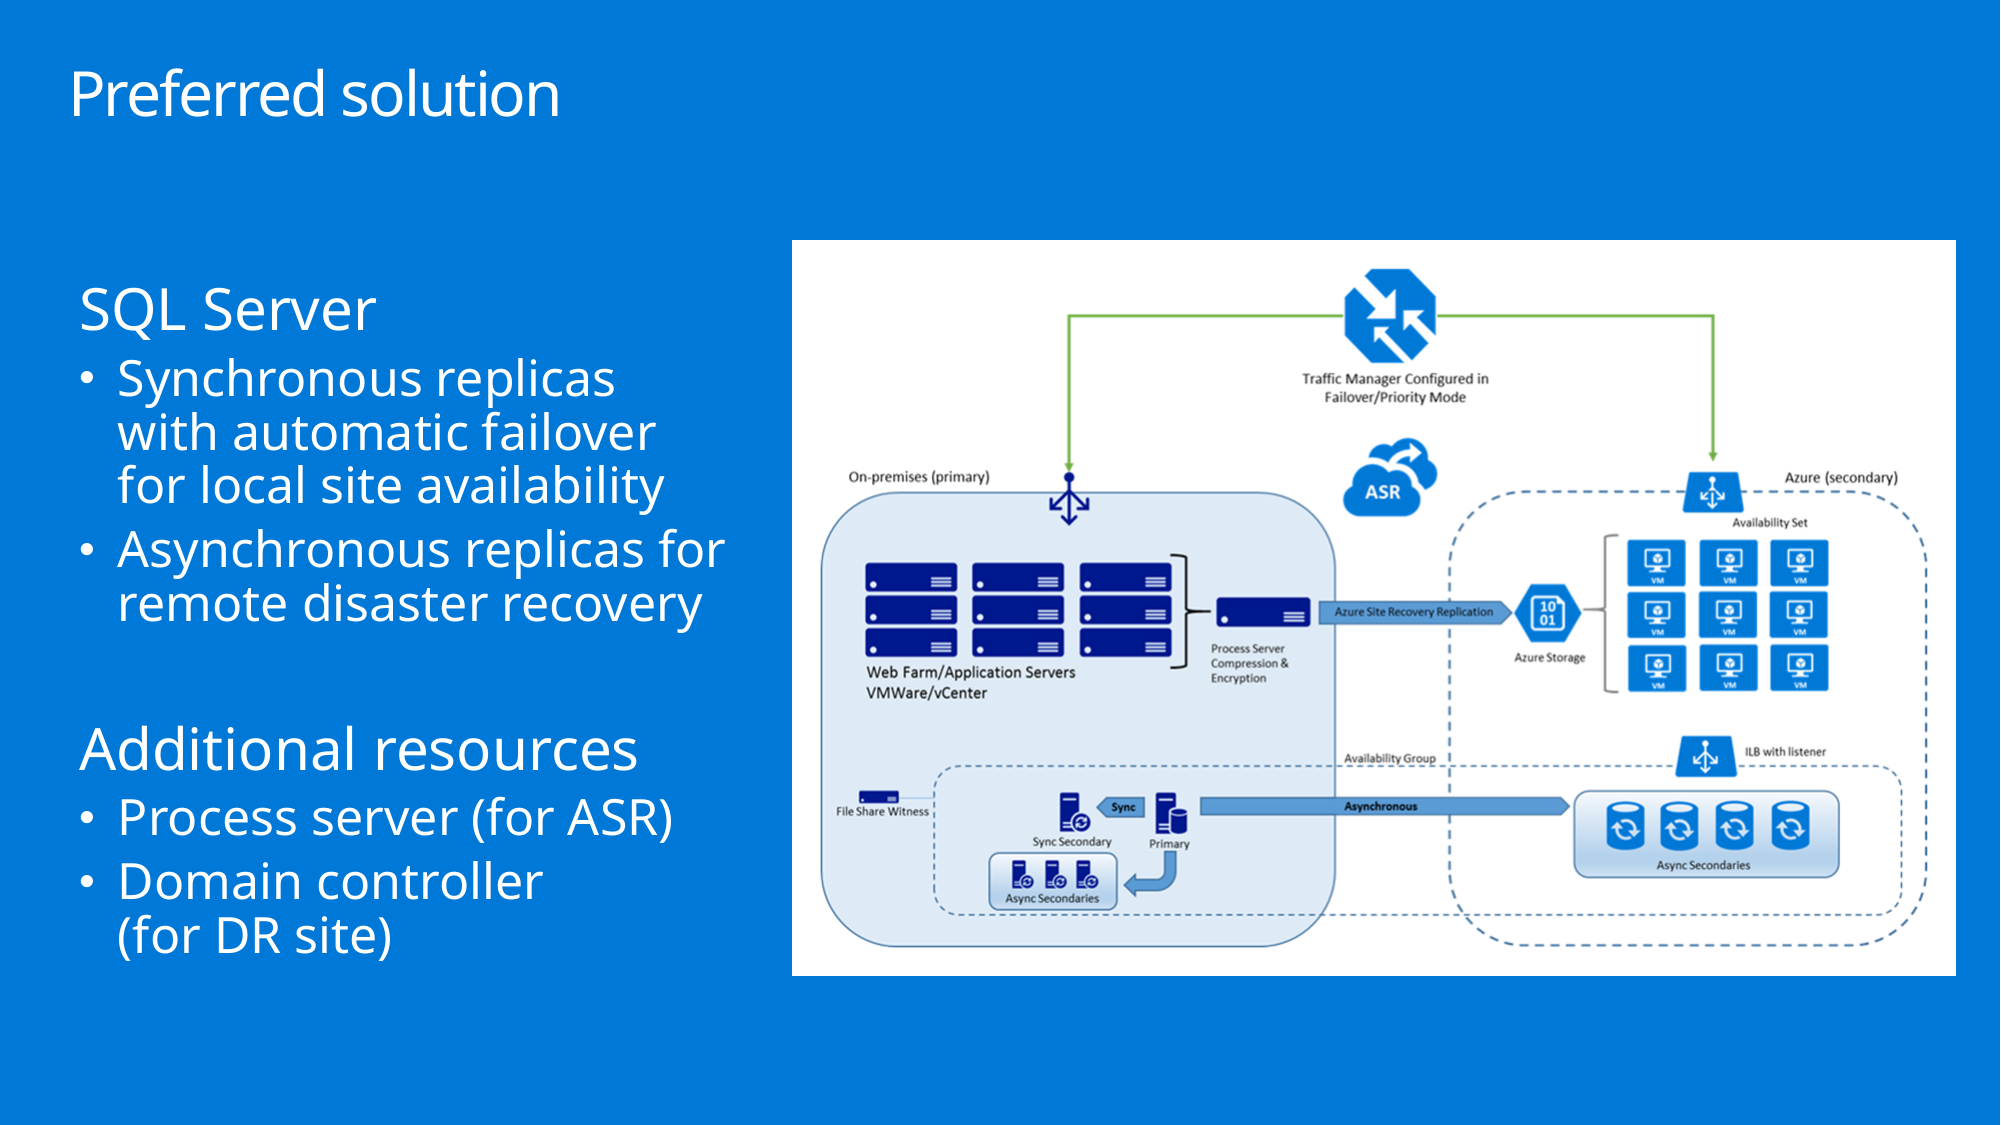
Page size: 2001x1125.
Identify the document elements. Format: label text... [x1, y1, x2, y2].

title Preferred solution [44, 47, 1957, 196]
picture [792, 240, 1957, 976]
list SQL Server Synchronous replicas with automatic failover for local site availability Asynchronous replicas for remote disaster recovery Additional resources Process server (for ASR) Domain controller (for DR site) [0, 264, 754, 1101]
